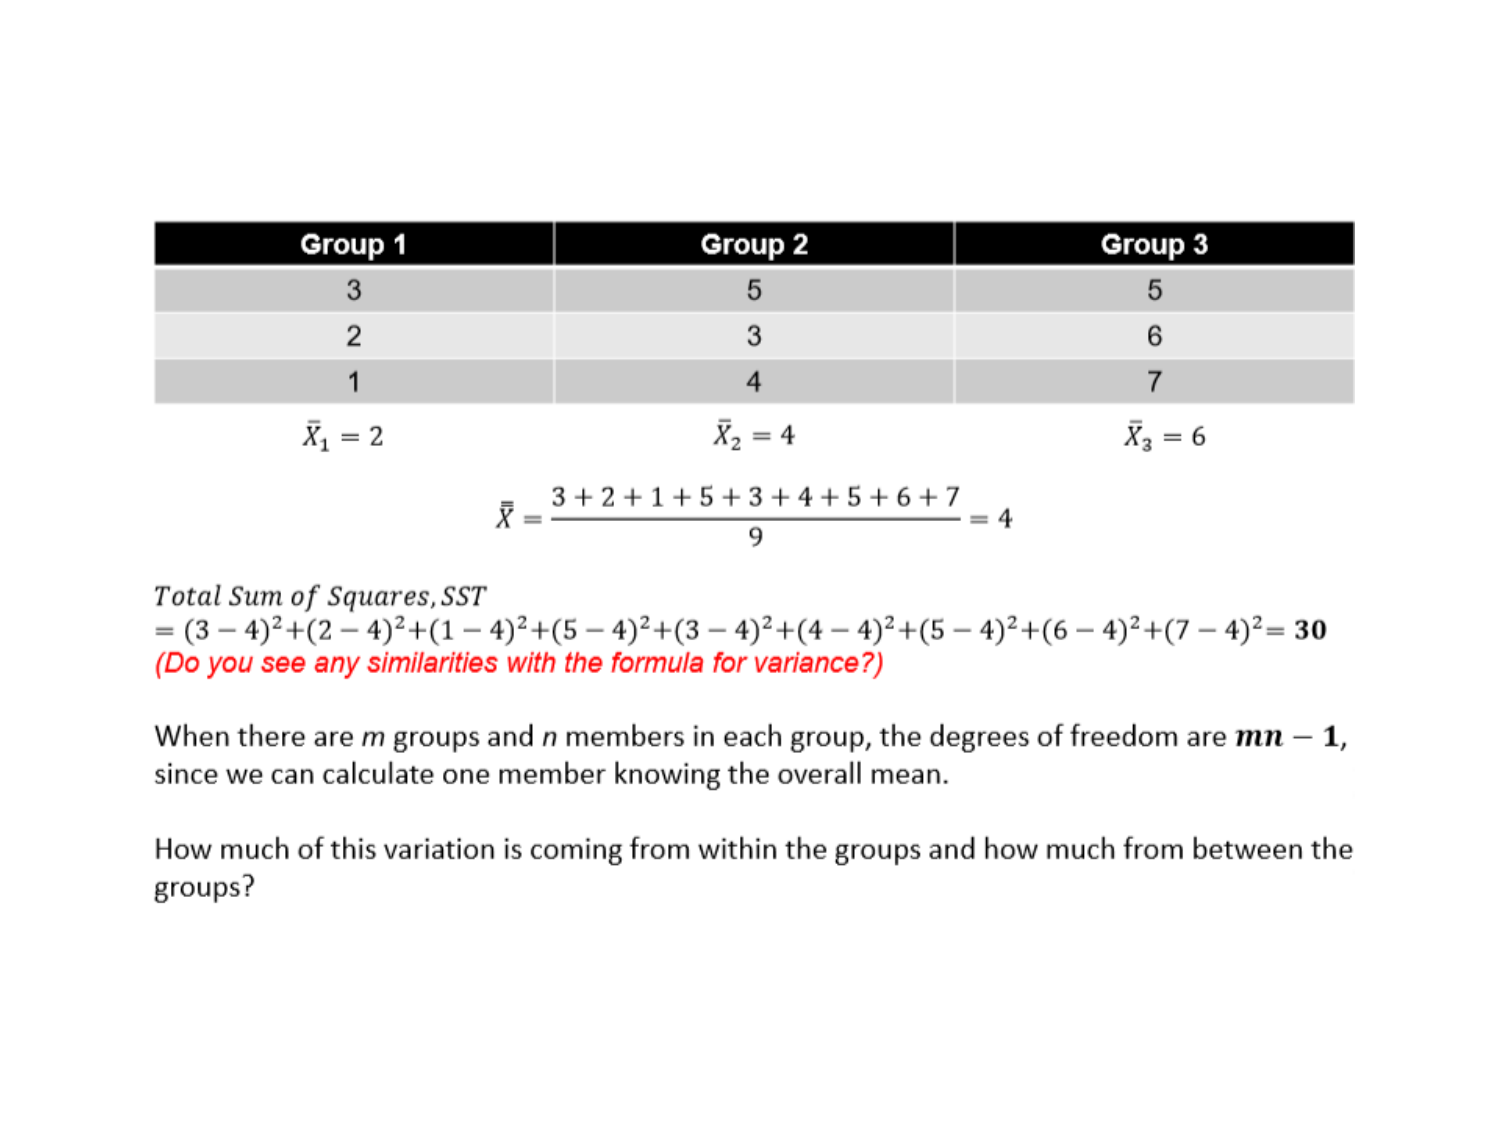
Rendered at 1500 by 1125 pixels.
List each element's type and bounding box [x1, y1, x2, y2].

picture [145, 214, 1355, 911]
